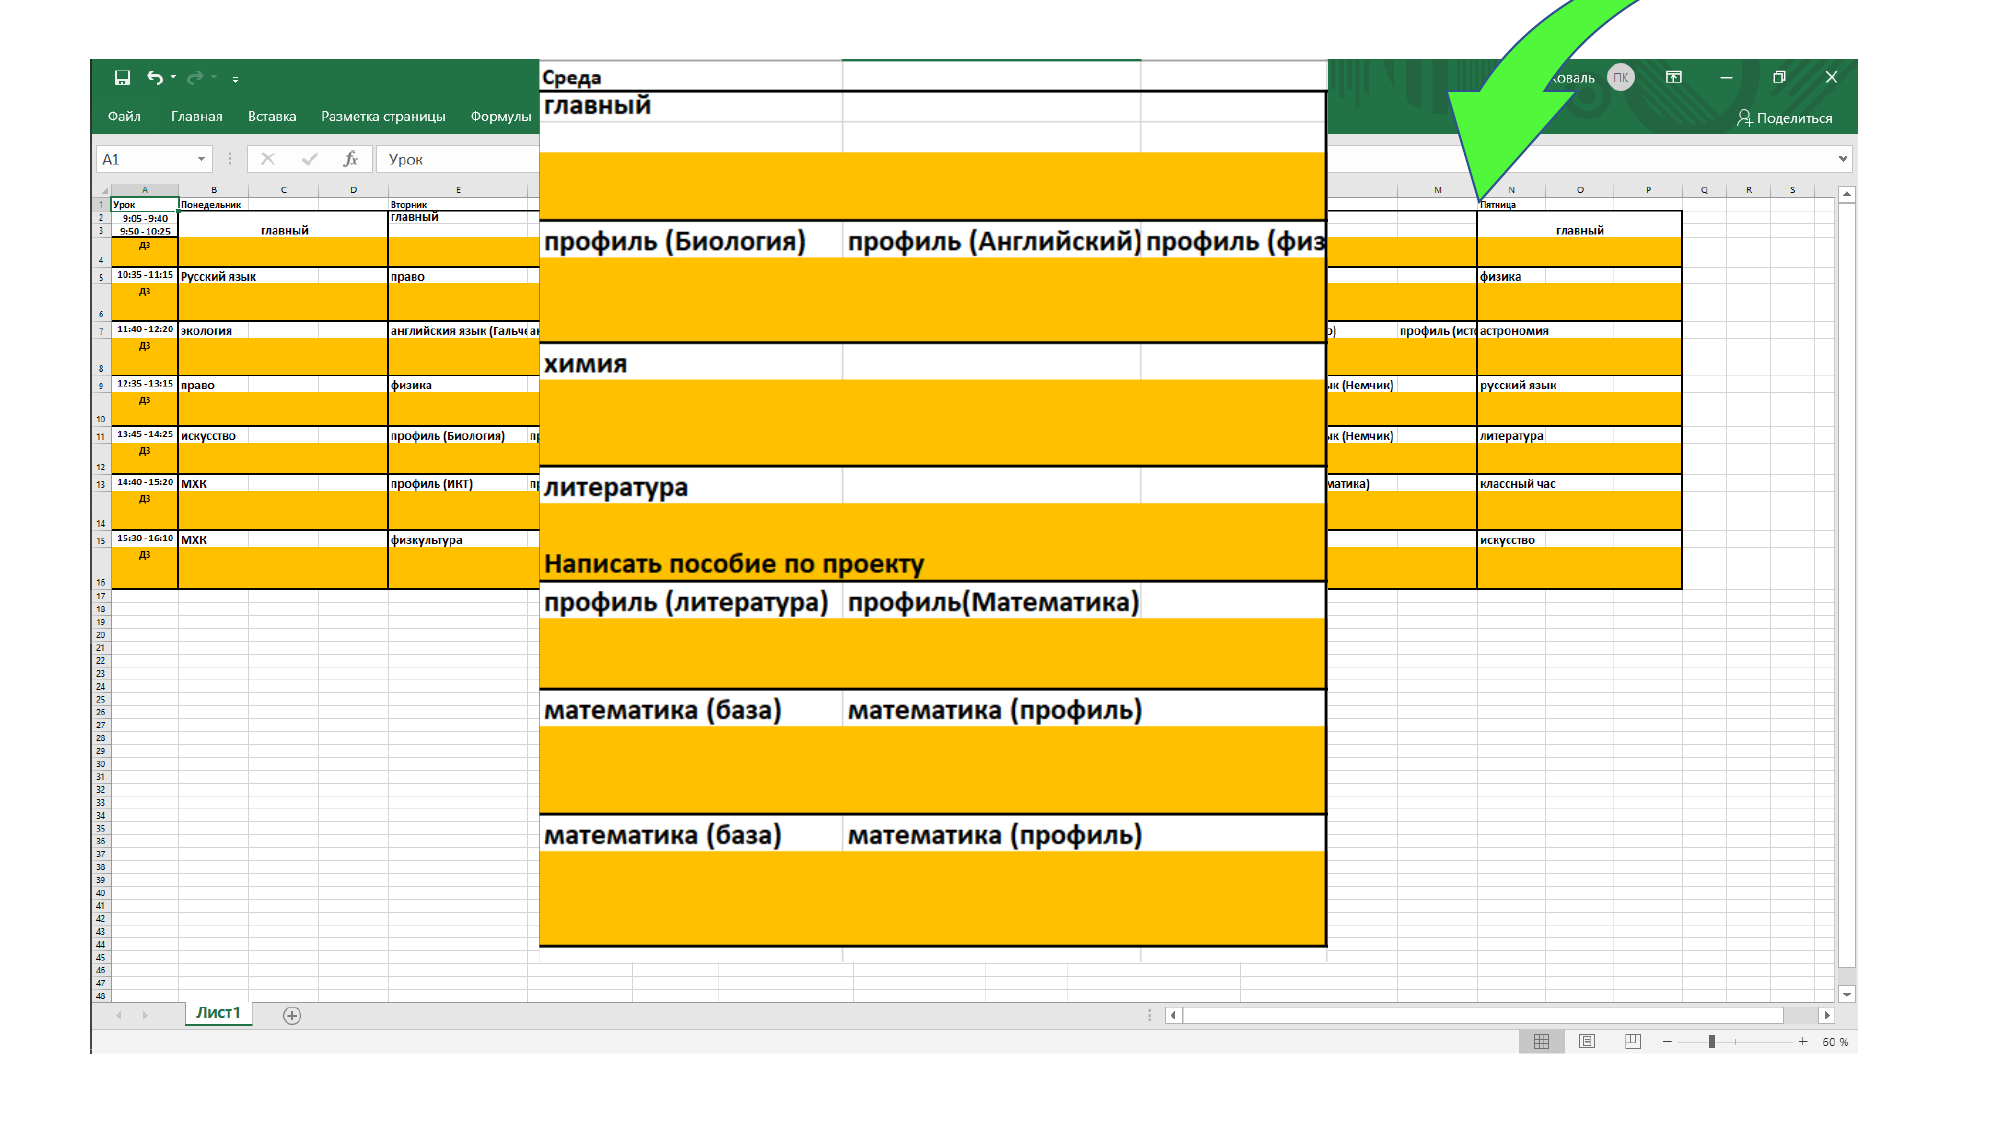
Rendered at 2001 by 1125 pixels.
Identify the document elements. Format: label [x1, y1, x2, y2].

text_box [1502, 0, 1639, 59]
picture [90, 59, 1863, 1054]
